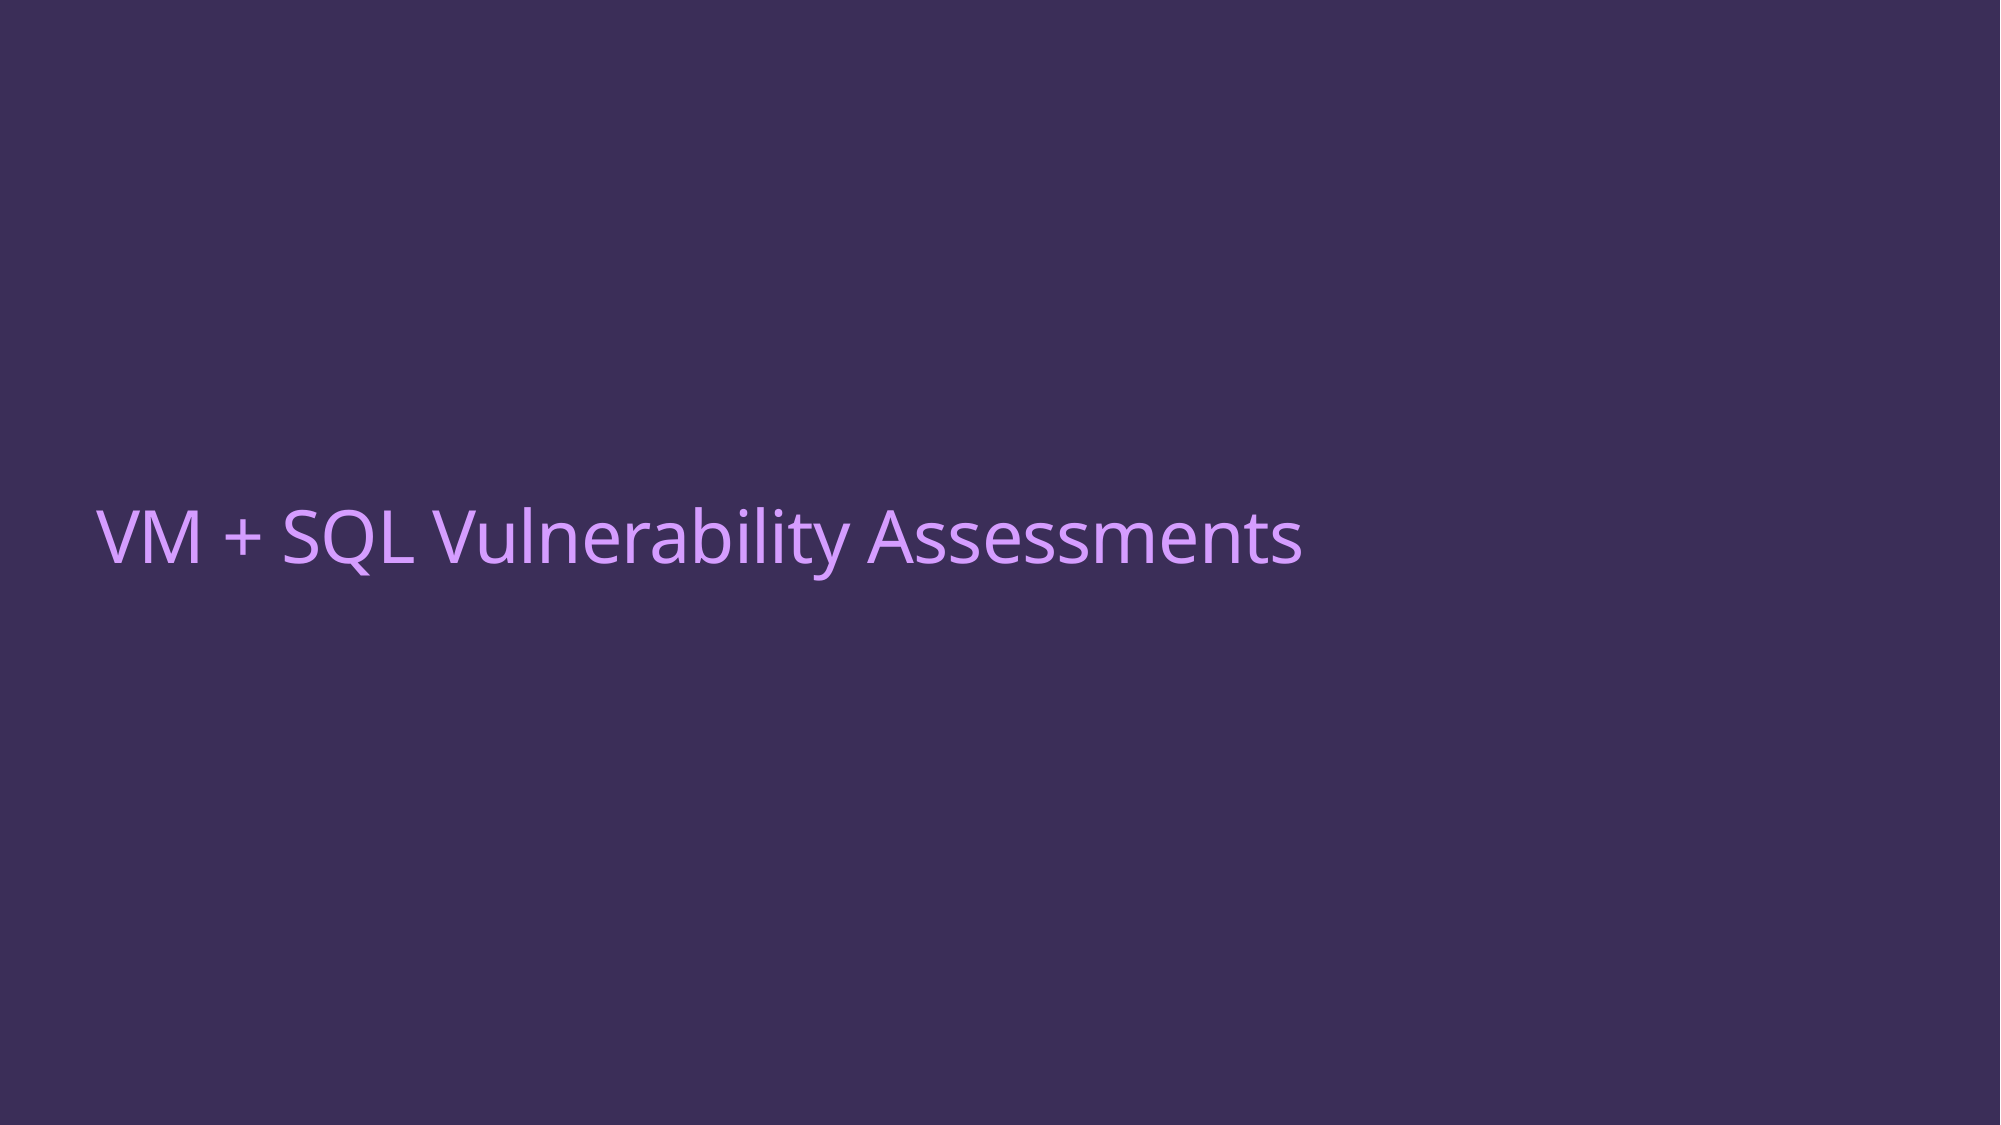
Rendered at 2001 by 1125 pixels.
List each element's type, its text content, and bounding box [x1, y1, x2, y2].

title VM + SQL Vulnerability Assessments [96, 498, 1596, 580]
